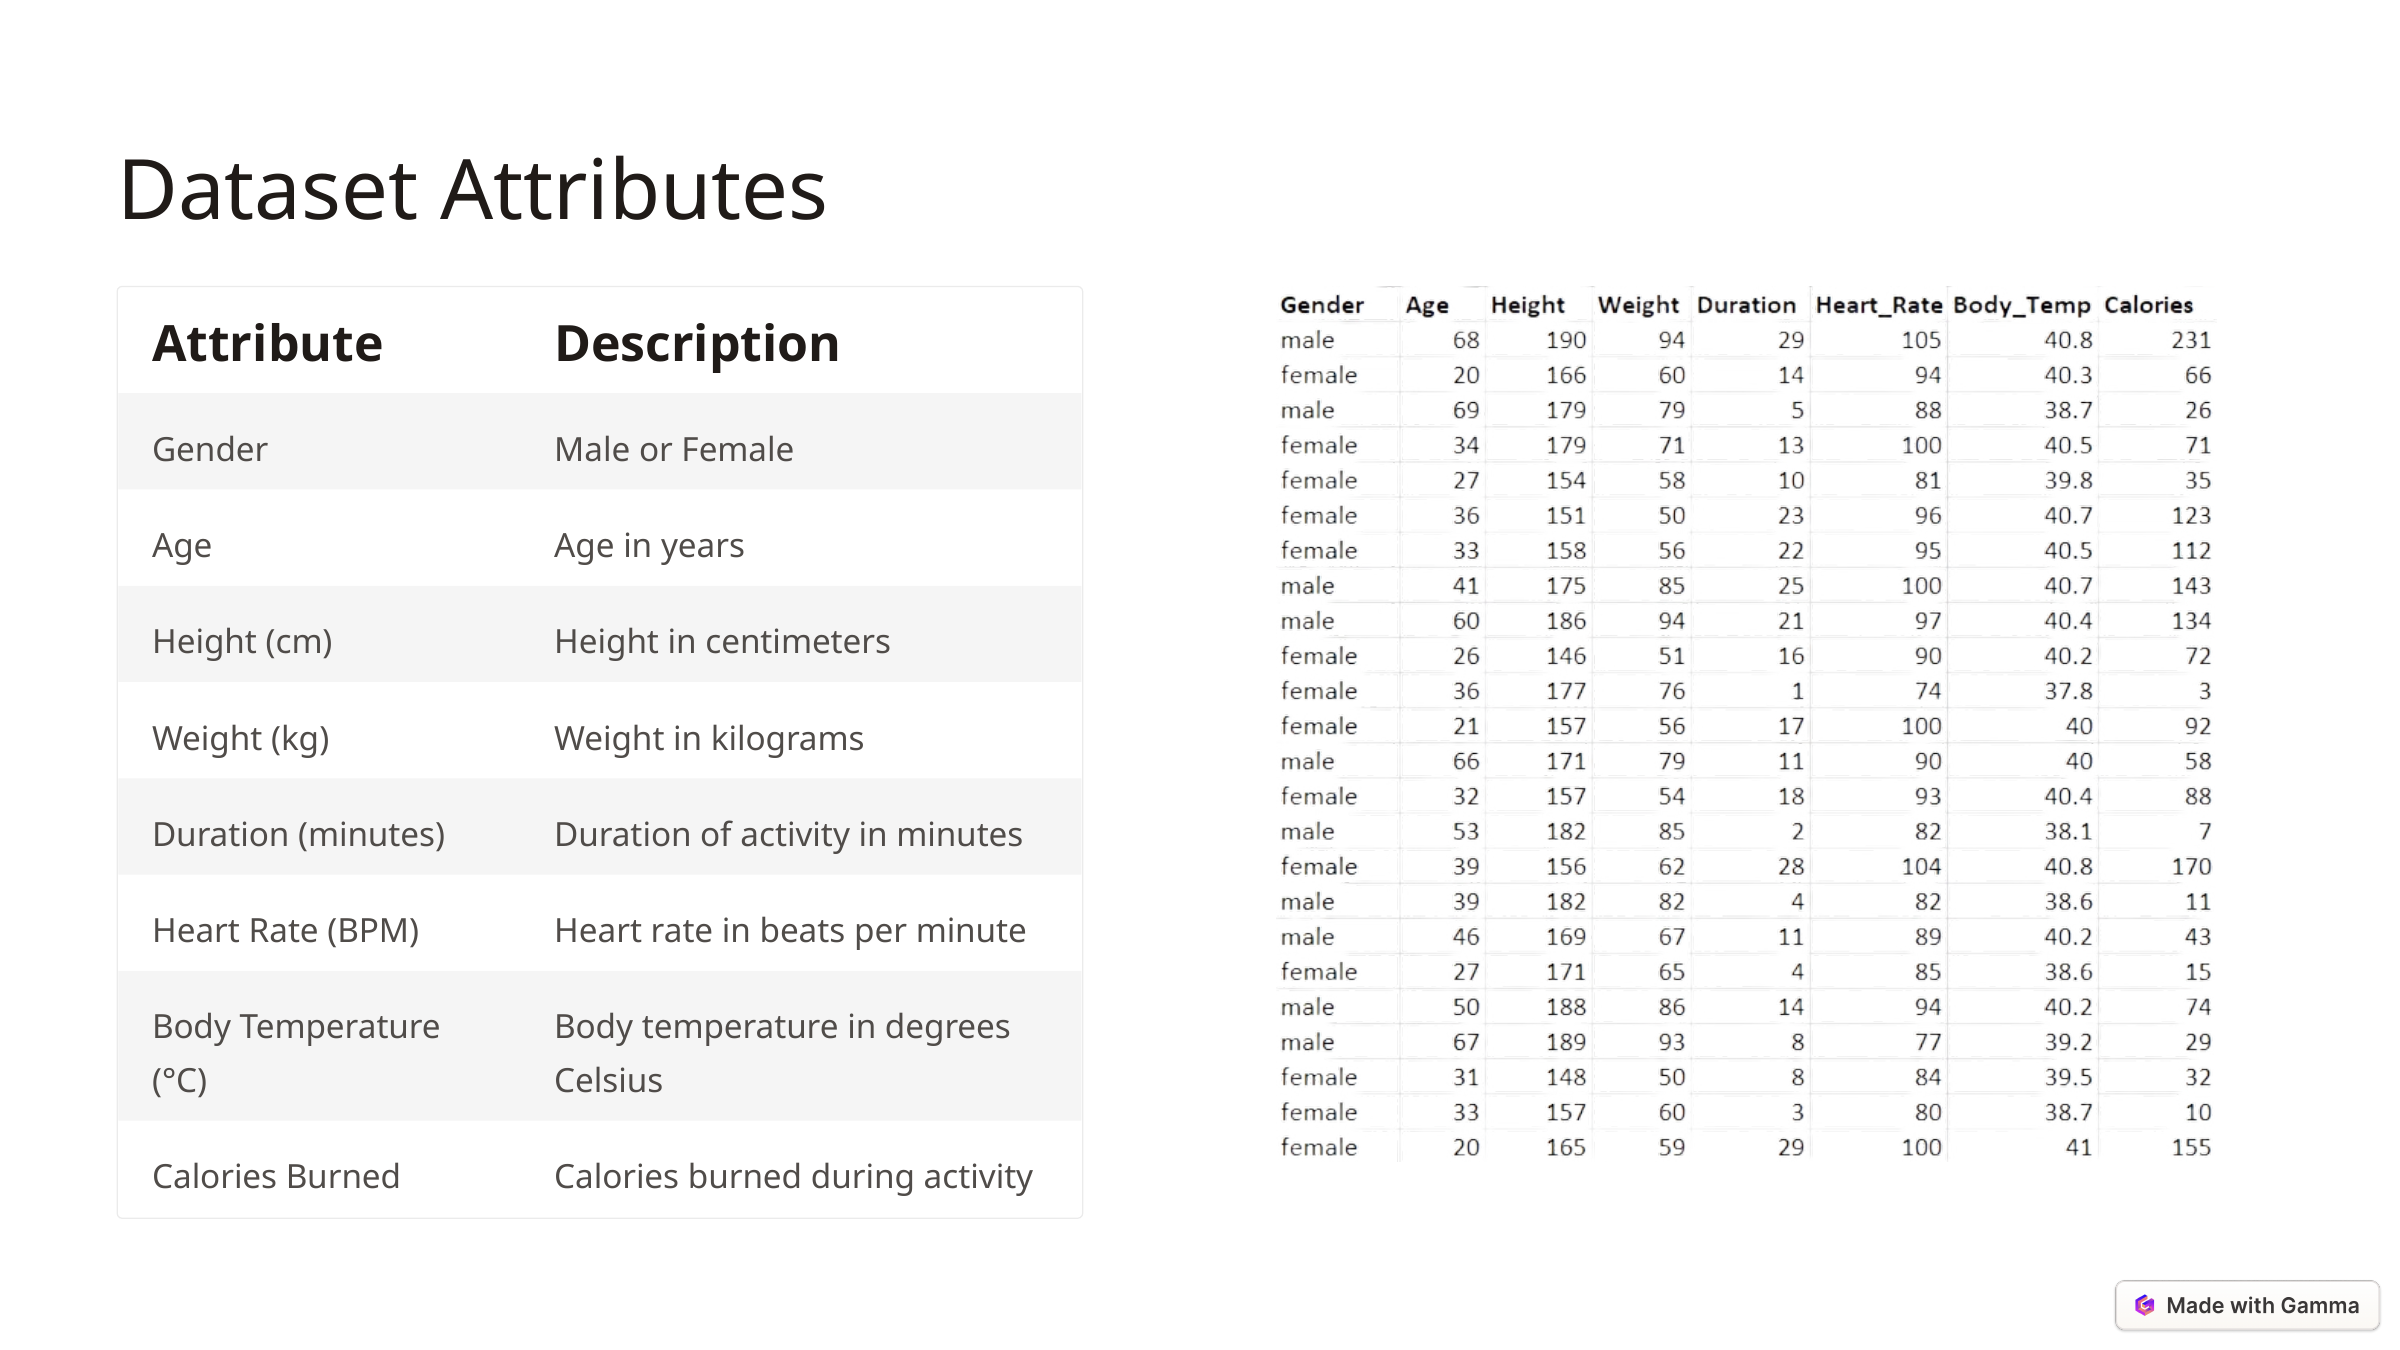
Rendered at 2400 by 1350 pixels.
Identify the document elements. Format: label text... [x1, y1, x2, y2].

text_box Weight in kilograms [554, 703, 1048, 757]
text_box Dataset Attributes [117, 131, 955, 237]
text_box Weight (kg) [152, 703, 486, 757]
text_box Heart rate in beats per minute [554, 895, 1048, 950]
text_box Age in years [554, 510, 1048, 565]
text_box Gender [152, 414, 486, 469]
text_box Heart Rate (BPM) [152, 895, 486, 950]
picture [2106, 1271, 2389, 1339]
text_box [118, 874, 1082, 970]
text_box Attribute [152, 309, 486, 372]
text_box Duration of activity in minutes [554, 799, 1048, 854]
text_box Age [152, 510, 486, 565]
text_box Duration (minutes) [152, 799, 486, 854]
text_box Height (cm) [152, 607, 486, 661]
text_box Calories burned during activity [554, 1142, 1048, 1196]
text_box [118, 682, 1082, 778]
text_box [118, 489, 1082, 585]
text_box Description [554, 309, 1048, 372]
text_box [118, 287, 1082, 393]
text_box Male or Female [554, 414, 1048, 469]
text_box Body Temperature (°C) [152, 992, 486, 1100]
text_box [118, 393, 1082, 489]
text_box [118, 1120, 1082, 1218]
picture [1276, 286, 2217, 1162]
text_box [118, 778, 1082, 874]
text_box [118, 970, 1082, 1120]
text_box [118, 585, 1082, 682]
text_box Body temperature in degrees Celsius [554, 992, 1048, 1100]
text_box Calories Burned [152, 1142, 486, 1196]
text_box Height in centimeters [554, 607, 1048, 661]
